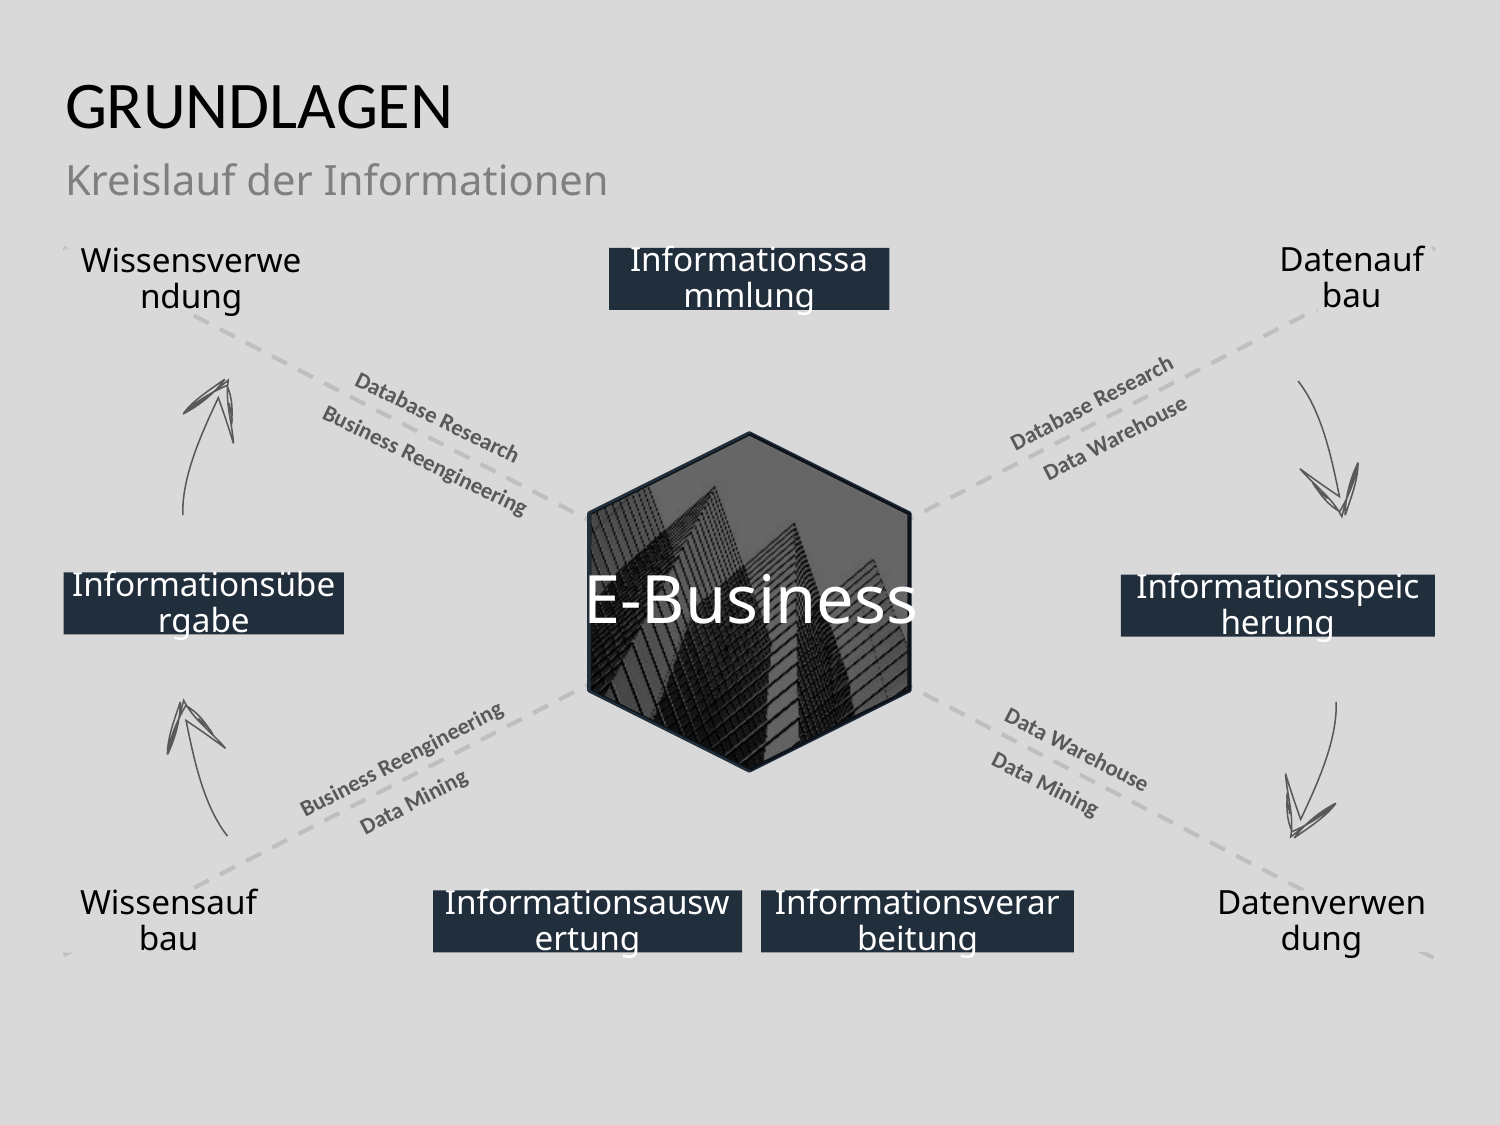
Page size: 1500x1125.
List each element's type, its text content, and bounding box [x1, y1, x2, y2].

list Kreislauf der Informationen [64, 159, 1435, 246]
title GRUNDLAGEN [64, 70, 1435, 159]
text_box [63, 247, 1436, 959]
